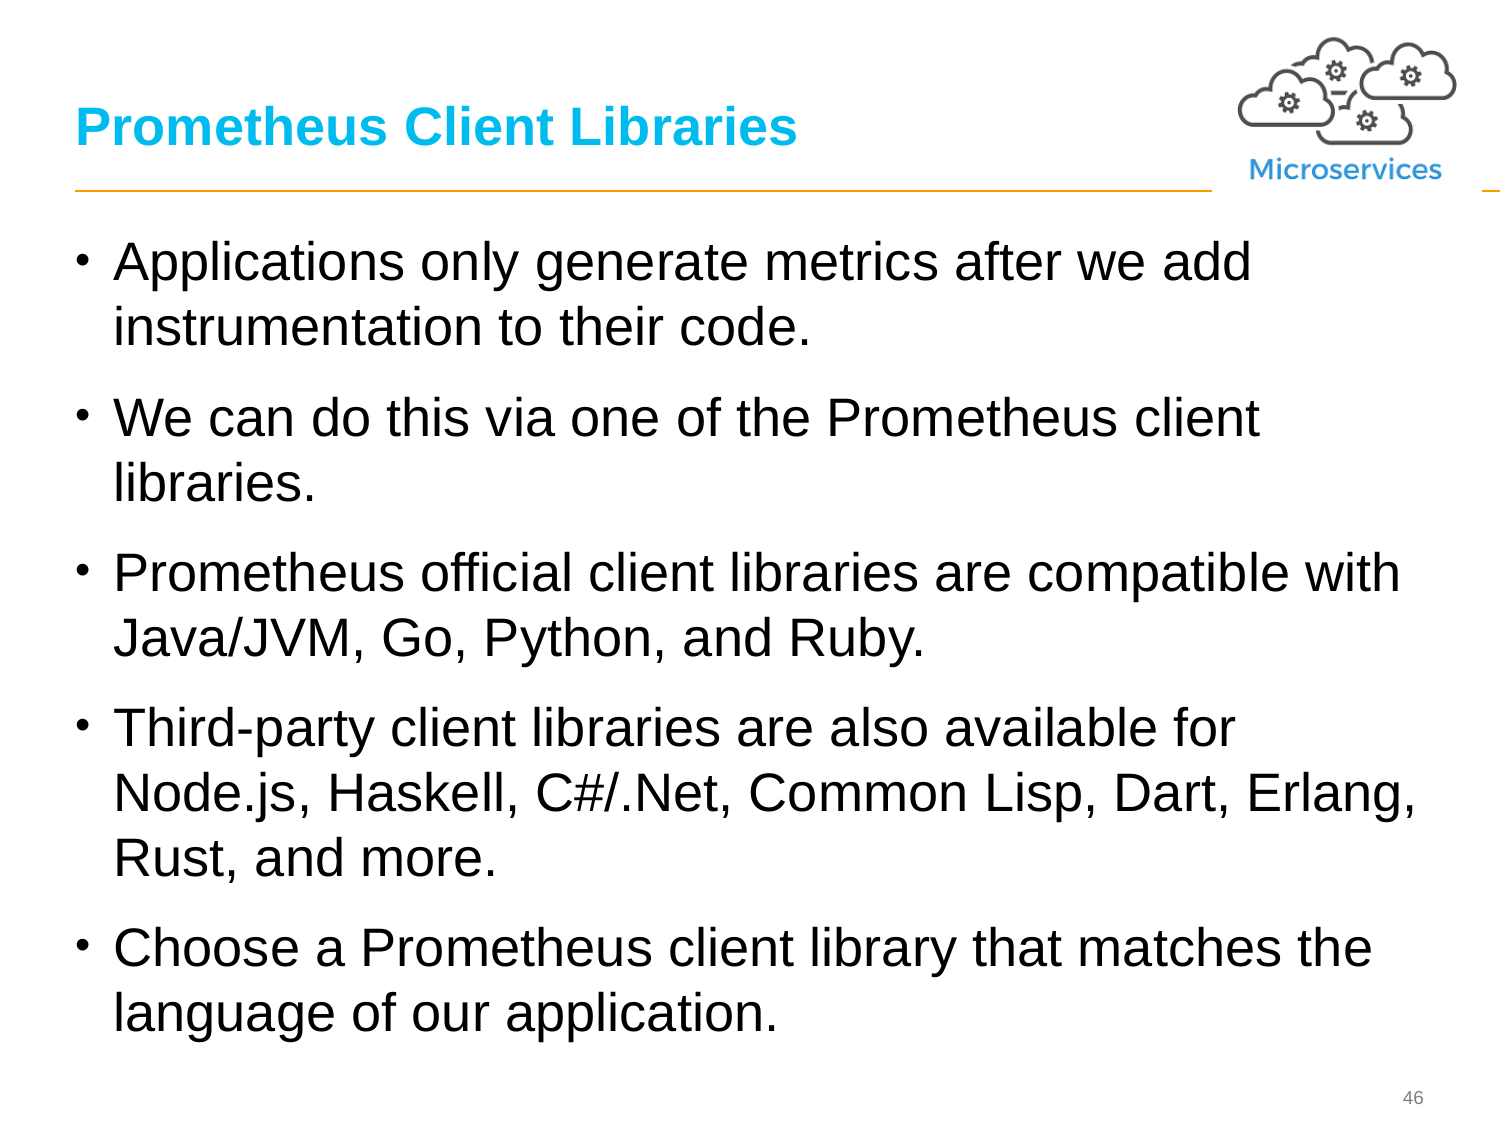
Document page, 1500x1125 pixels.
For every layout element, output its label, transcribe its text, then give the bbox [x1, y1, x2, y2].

list Applications only generate metrics after we add instrumentation to their code. We can do this via one of the Prometheus client libraries. Prometheus official client libraries are compatible with Java/JVM, Go, Python, and Ruby. Third-party client libraries are also available for Node.js, Haskell, C#/.Net, Common Lisp, Dart, Erlang, Rust, and more. Choose a Prometheus client library that matches the language of our application. [75, 226, 1425, 1063]
picture [1212, 1, 1482, 203]
title Prometheus Client Libraries [75, 27, 1422, 157]
